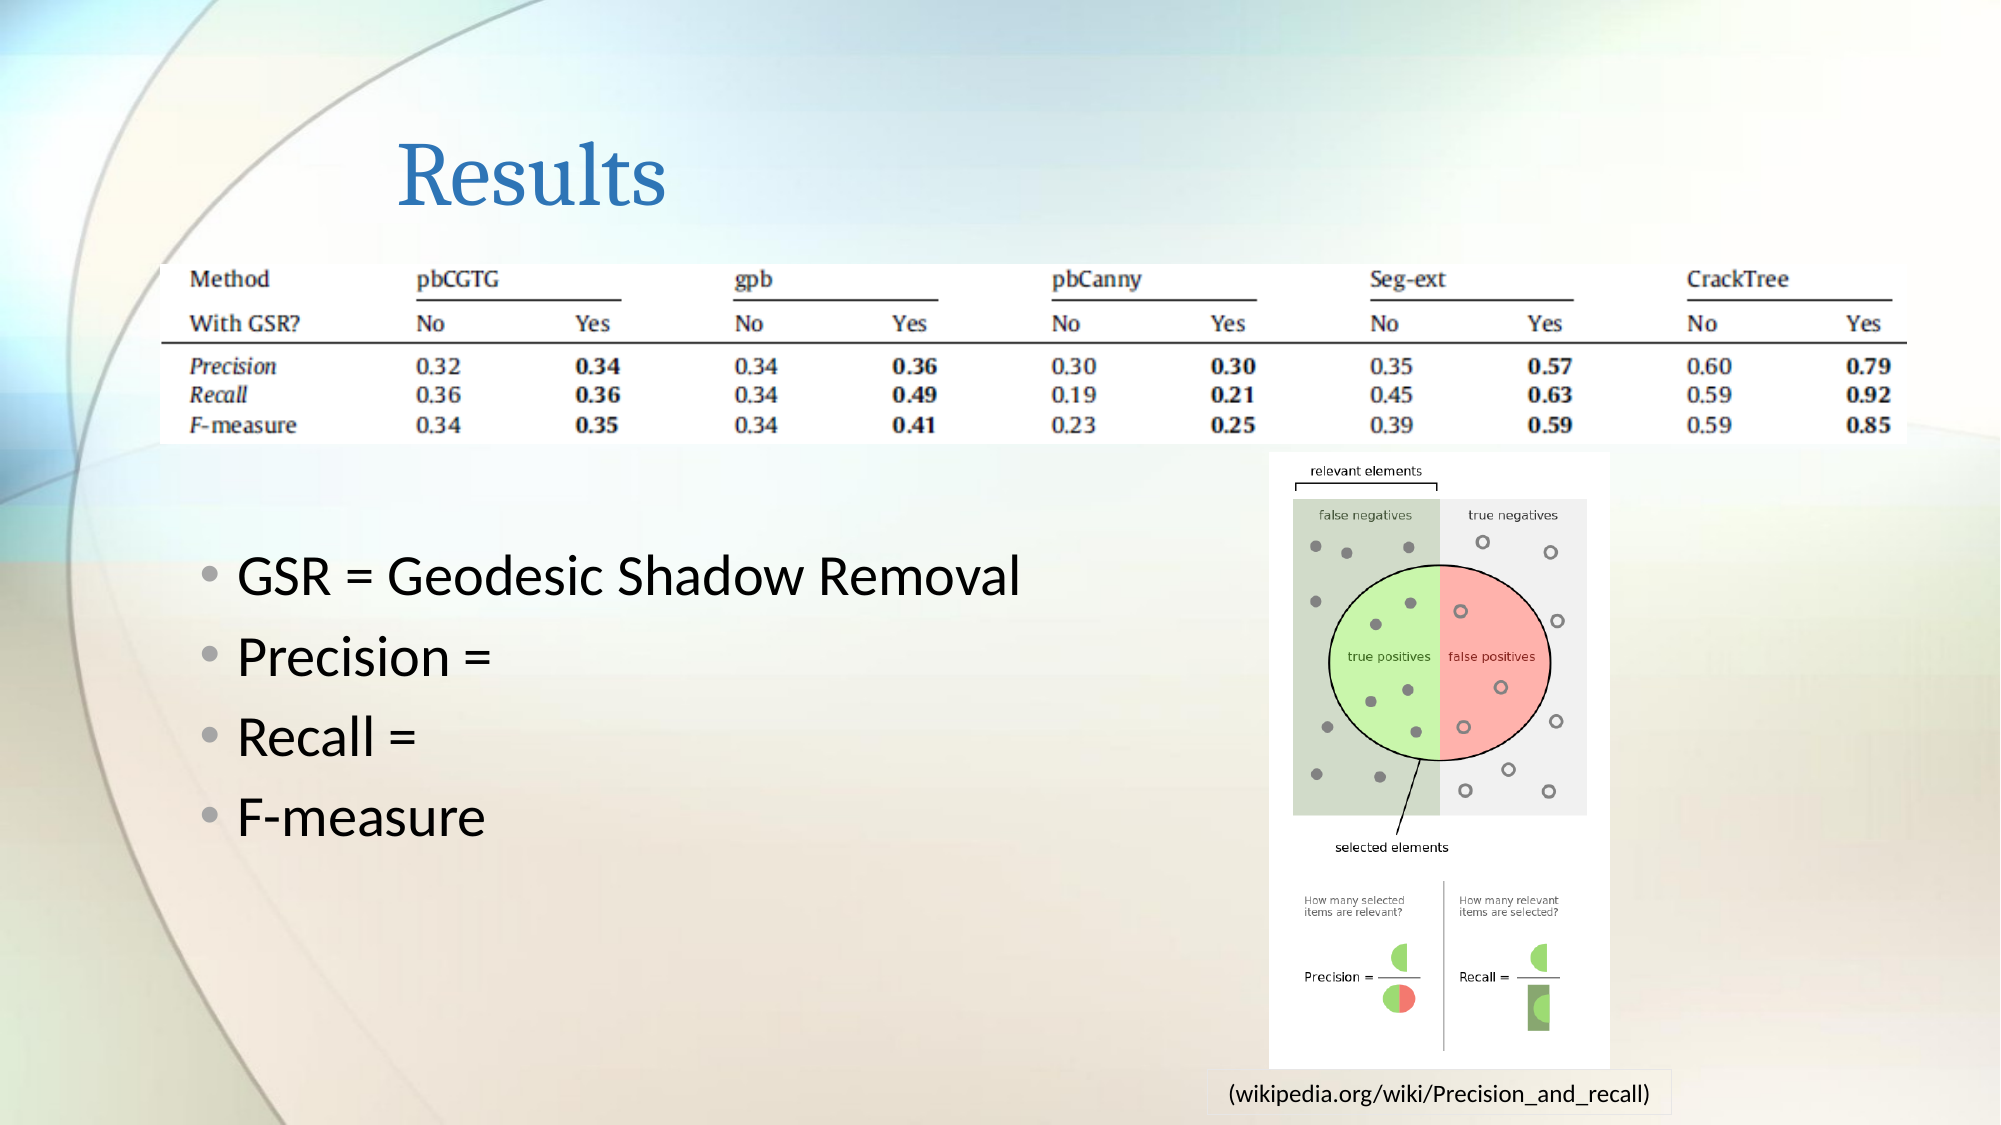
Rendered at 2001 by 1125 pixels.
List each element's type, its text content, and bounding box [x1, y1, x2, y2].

picture [0, 0, 2001, 1125]
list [160, 264, 1907, 444]
title Results [381, 59, 1863, 254]
text_box (wikipedia.org/wiki/Precision_and_recall) [1207, 1069, 1672, 1115]
